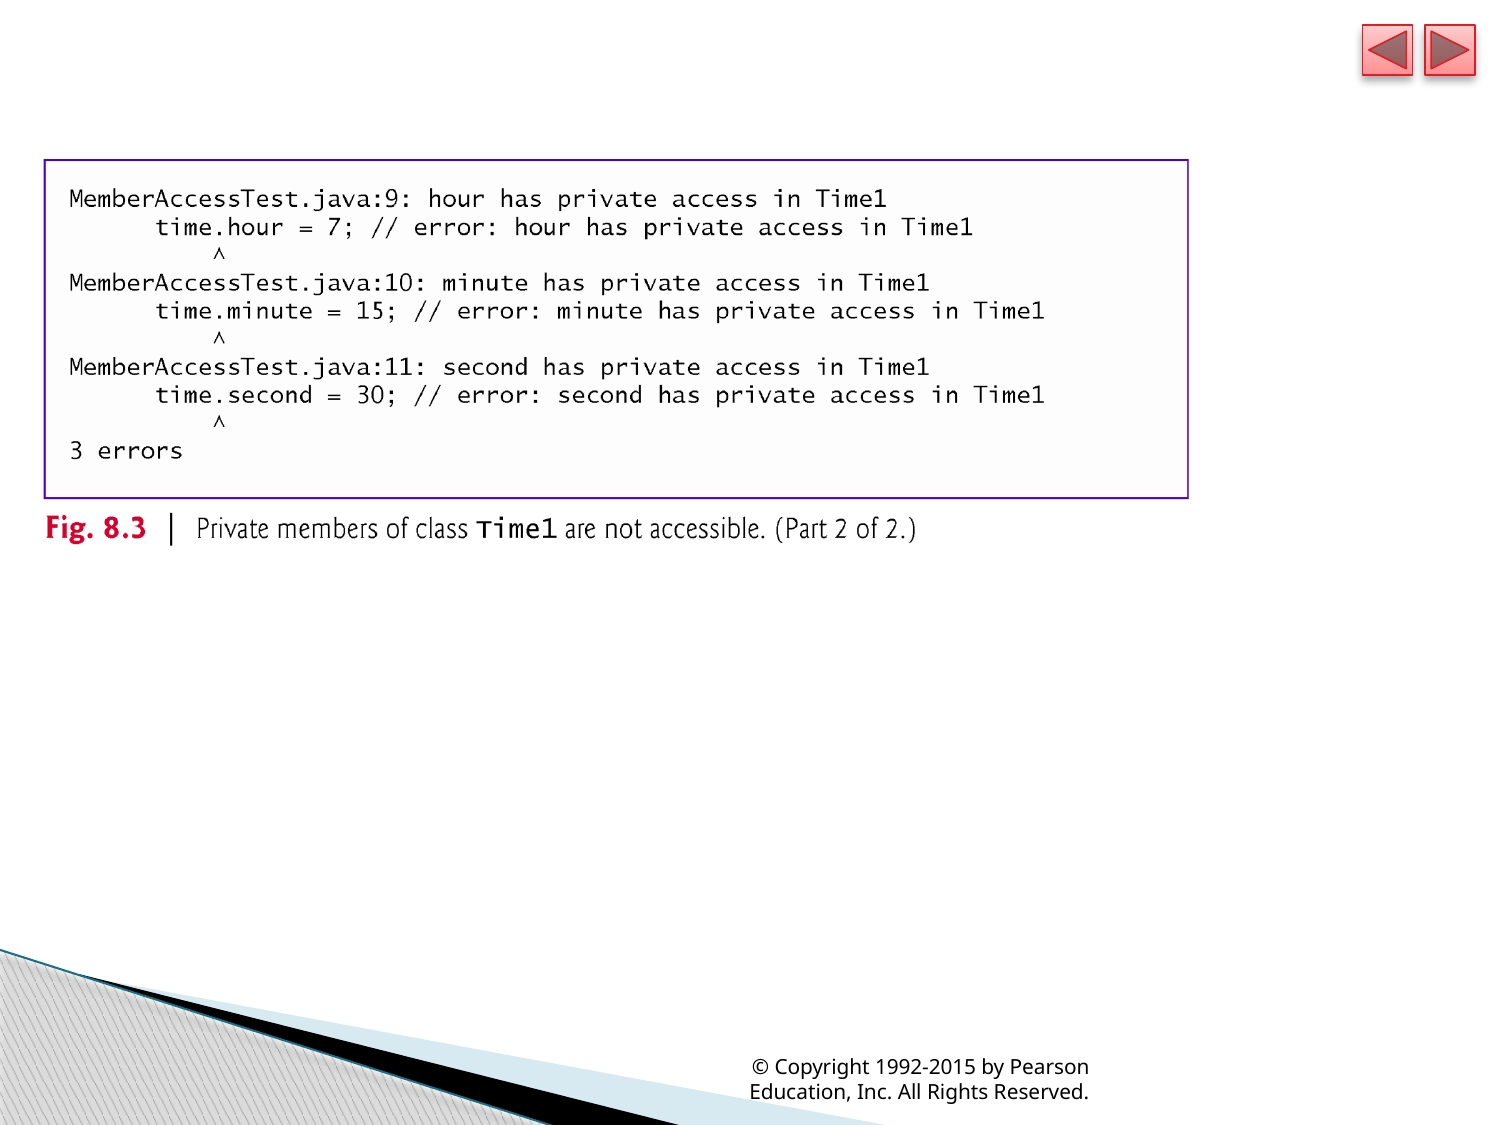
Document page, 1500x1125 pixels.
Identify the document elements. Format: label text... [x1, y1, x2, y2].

footer © Copyright 1992-2015 by Pearson Education, Inc. All Rights Reserved. [650, 1051, 1105, 1112]
picture [0, 106, 1500, 1018]
